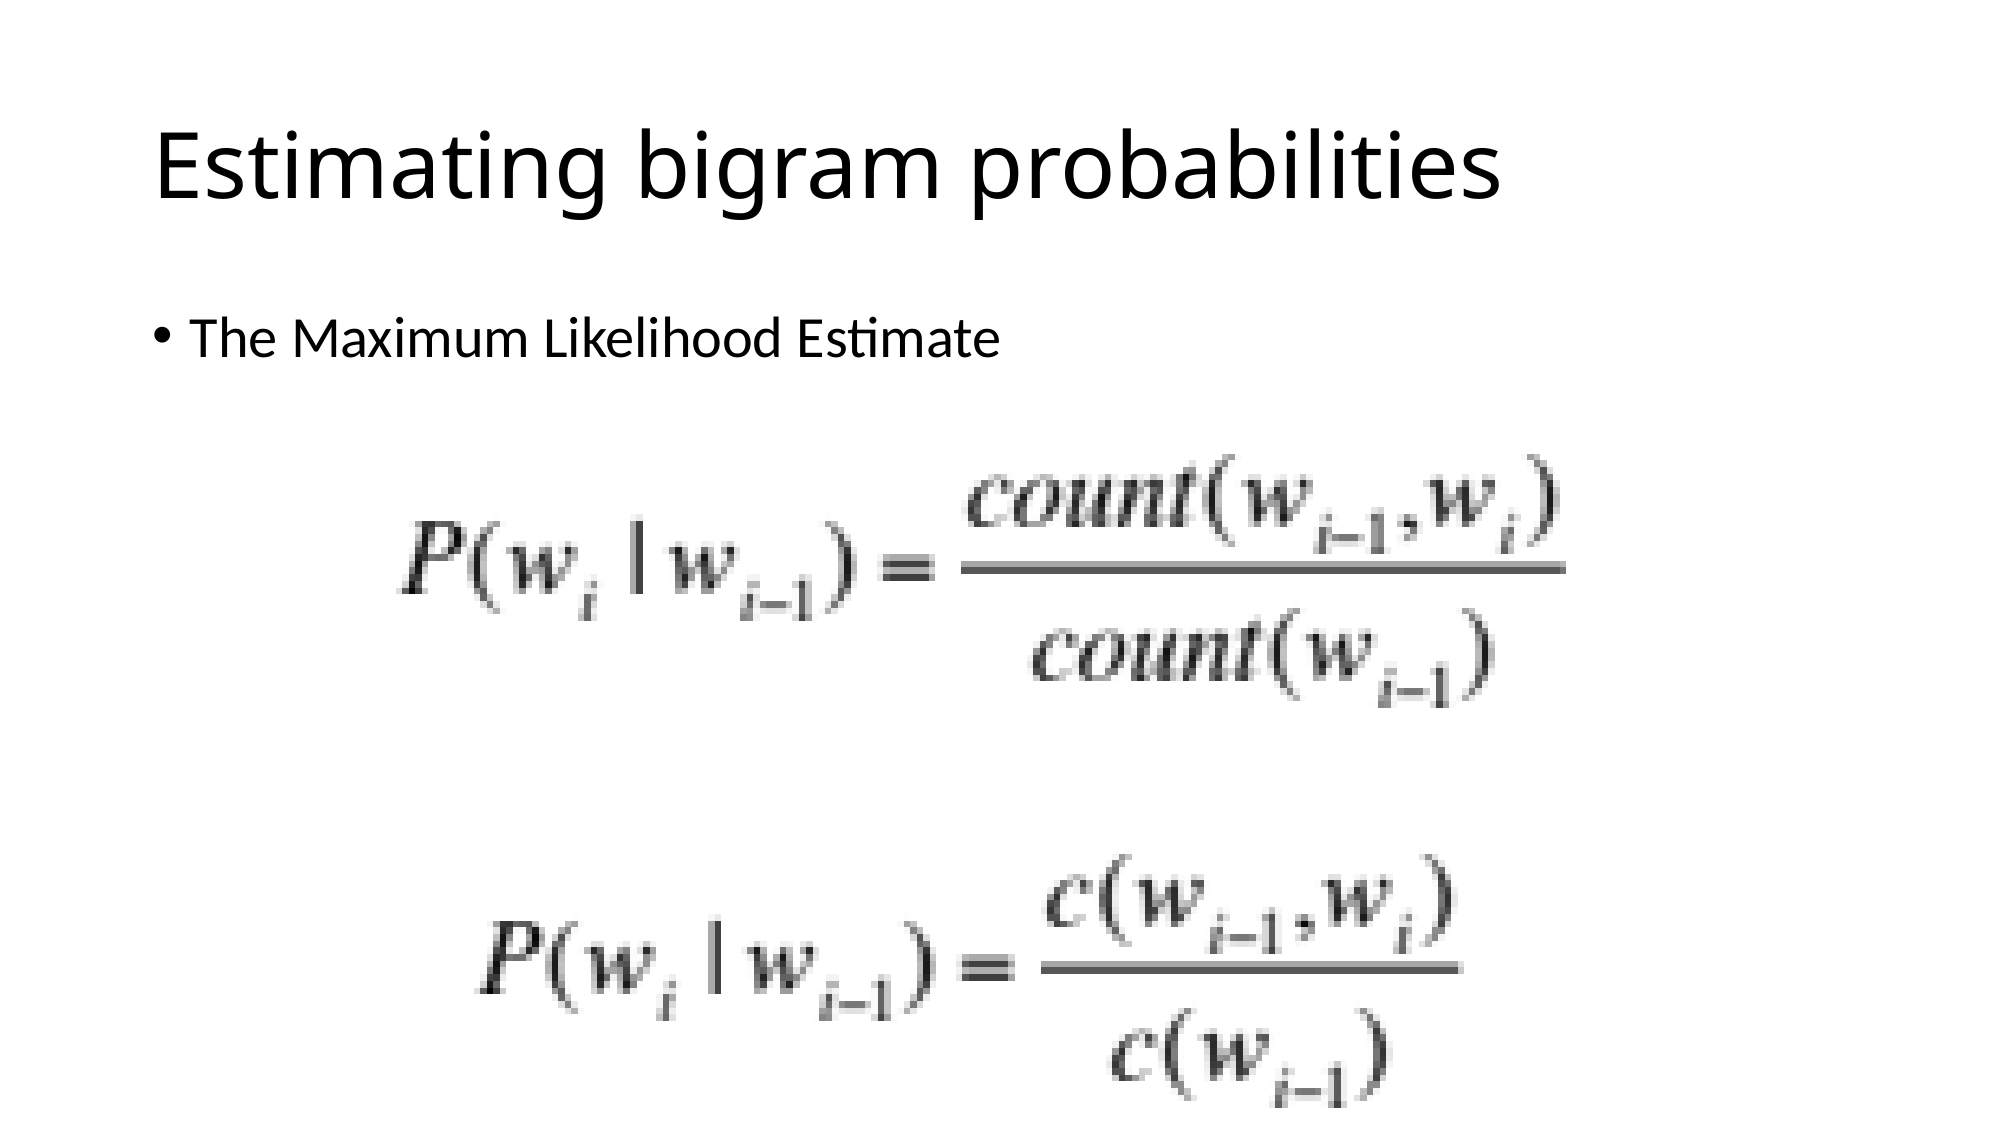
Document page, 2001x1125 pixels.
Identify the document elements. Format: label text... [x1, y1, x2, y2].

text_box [461, 834, 1465, 1109]
title Estimating bigram probabilities [137, 59, 1863, 278]
list The Maximum Likelihood Estimate [137, 299, 1863, 1014]
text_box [383, 434, 1567, 709]
